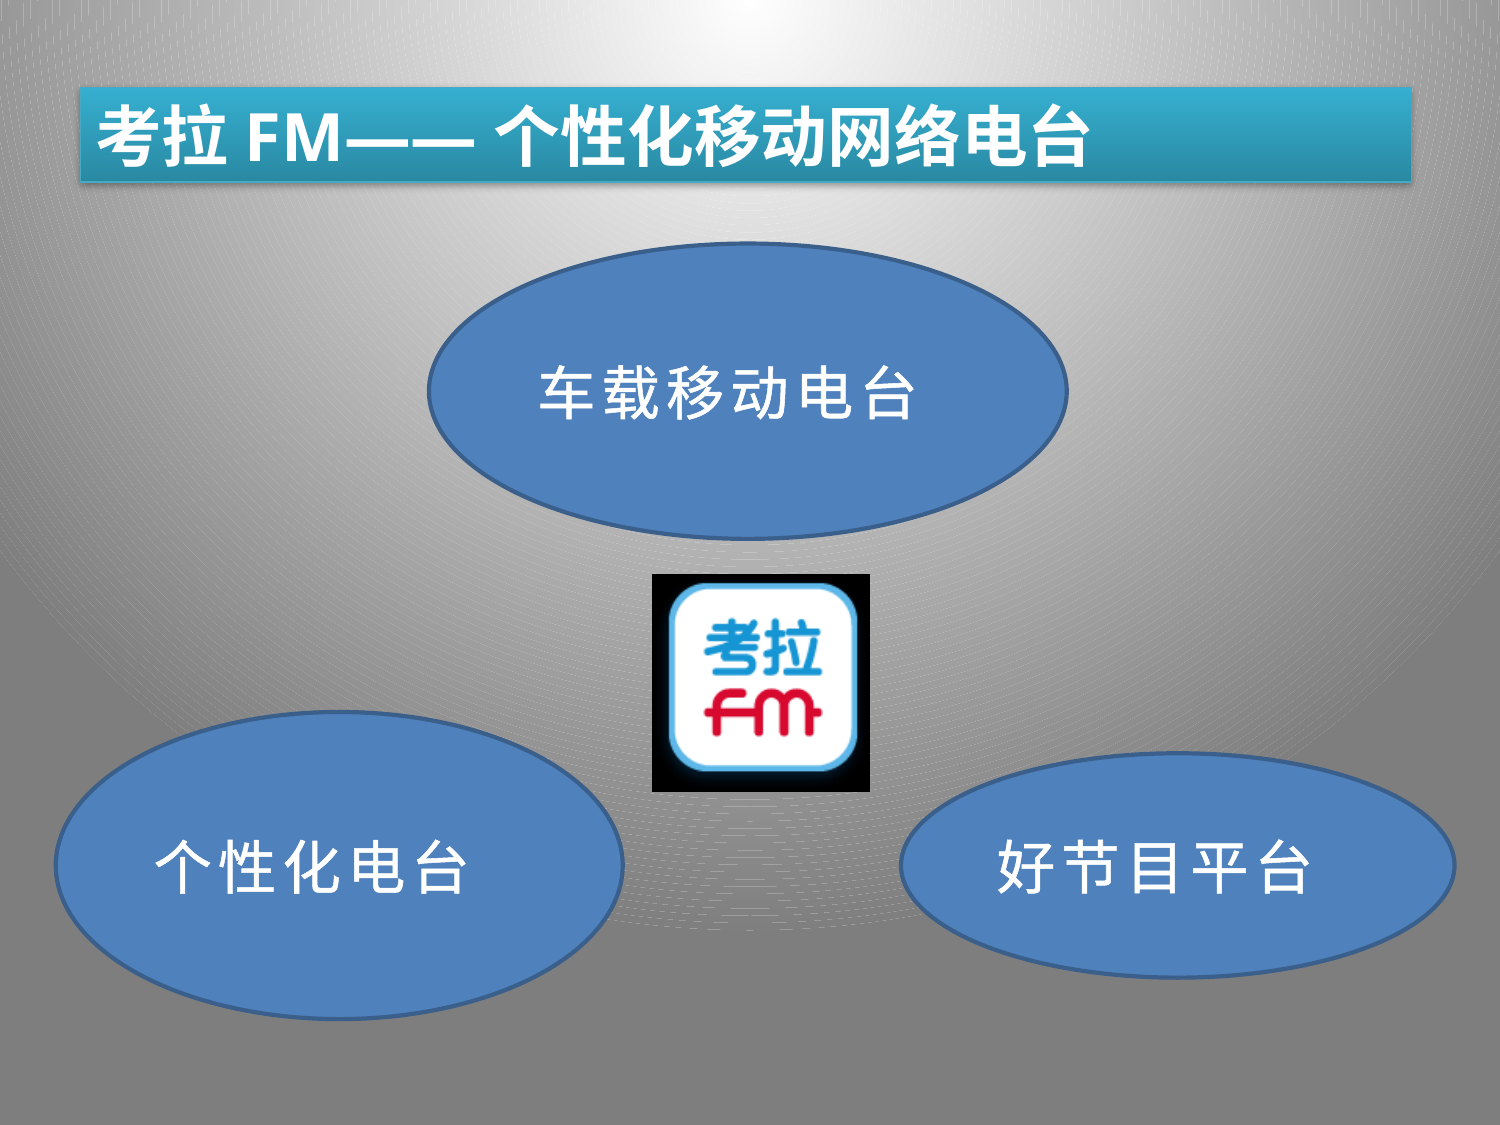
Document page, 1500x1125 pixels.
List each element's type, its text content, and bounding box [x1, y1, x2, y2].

text_box 考拉FM——个性化移动网络电台 [80, 87, 1412, 183]
text_box 好节目平台 [898, 751, 1457, 980]
picture [651, 574, 870, 792]
text_box 个性化电台 [53, 709, 625, 1022]
text_box 车载移动电台 [426, 241, 1069, 541]
